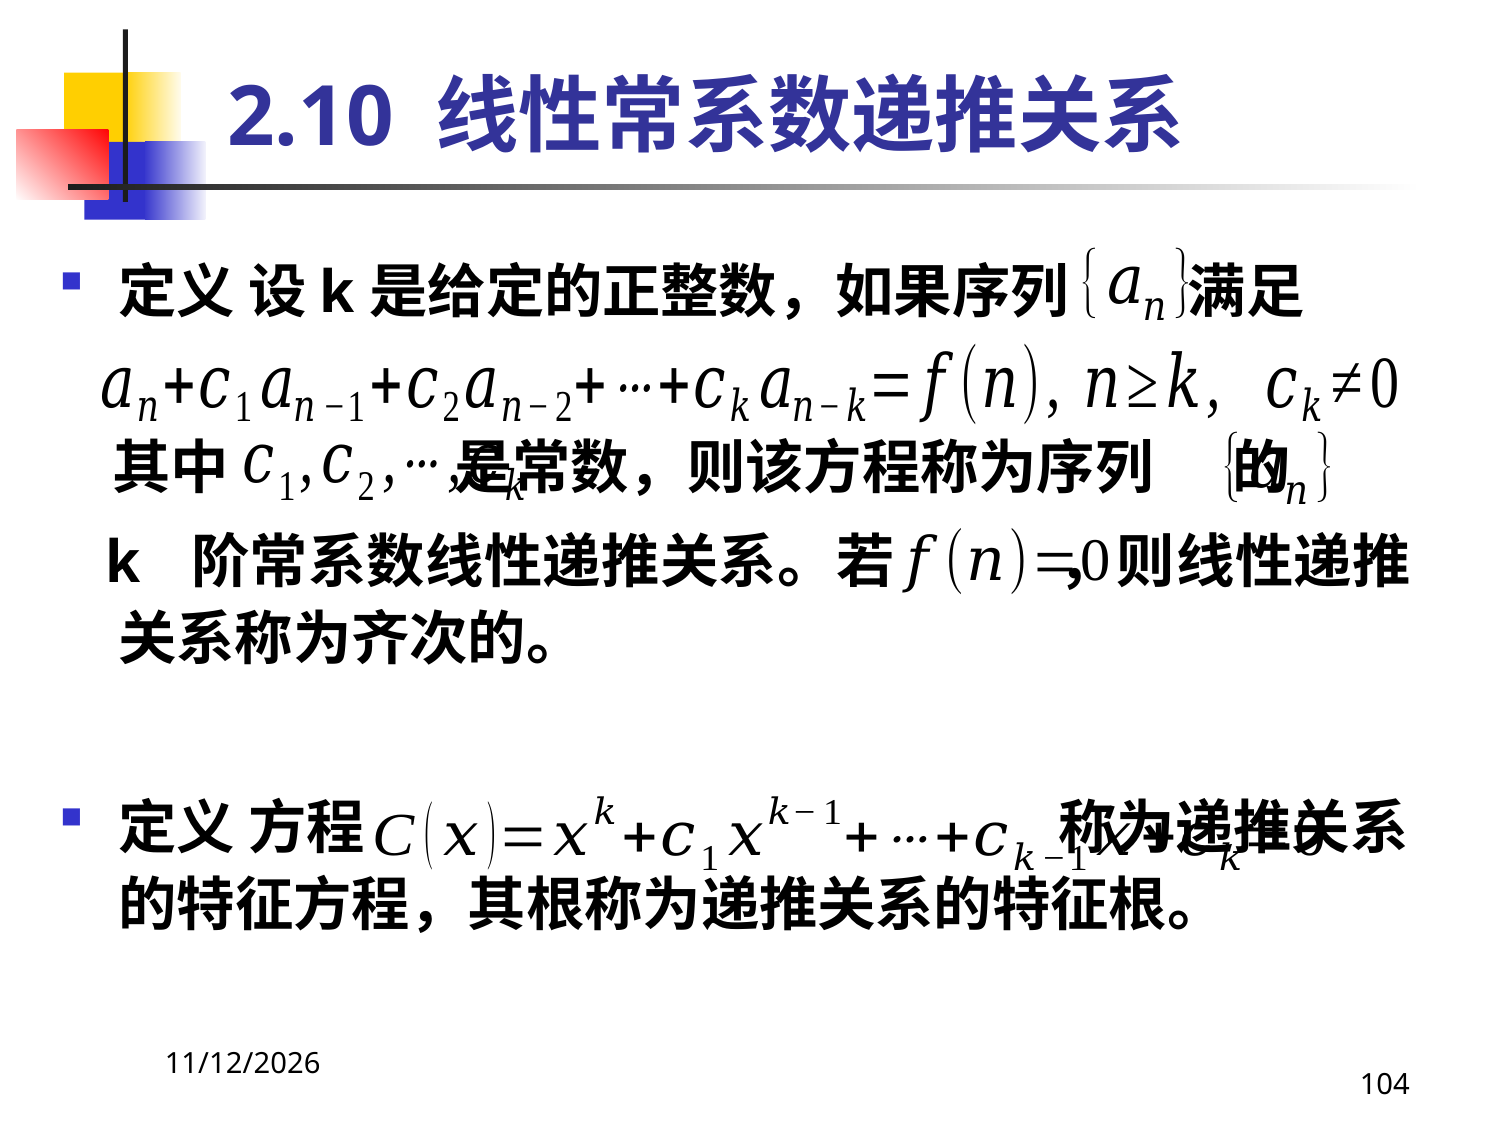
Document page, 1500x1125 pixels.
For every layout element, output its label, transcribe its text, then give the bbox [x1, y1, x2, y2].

title 2.10 线性常系数递推关系 [212, 24, 1261, 170]
list 定义 设k是给定的正整数，如果序列 满足 其中 是常数，则该方程称为序列 的 k 阶常系数线性递推关系。若 ，则线性递推关系称为齐次的。 定义 方程 称为递推关系的特征方程，其根称为递推关系的特征根。 [43, 246, 1426, 527]
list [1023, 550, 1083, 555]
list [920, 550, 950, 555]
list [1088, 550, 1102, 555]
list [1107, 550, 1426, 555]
list 定义 设k是给定的正整数，如果序列 满足 其中 是常数，则该方程称为序列 的 k 阶常系数线性递推关系。若 ，则线性递推关系称为齐次的。 定义 方程 称为递推关系的特征方程，其根称为递推关系的特征根。 [43, 559, 1426, 1013]
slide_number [150, 1037, 463, 1113]
list 定义 设k是给定的正整数，如果序列 满足 其中 是常数，则该方程称为序列 的 k 阶常系数线性递推关系。若 ，则线性递推关系称为齐次的。 定义 方程 称为递推关系的特征方程，其根称为递推关系的特征根。 [43, 547, 916, 555]
slide_number 104 [1112, 1037, 1425, 1113]
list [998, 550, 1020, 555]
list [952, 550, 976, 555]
list 定义 设k是给定的正整数，如果序列 满足 其中 是常数，则该方程称为序列 的 k 阶常系数线性递推关系。若 ，则线性递推关系称为齐次的。 定义 方程 称为递推关系的特征方程，其根称为递推关系的特征根。 [958, 529, 1426, 534]
list 定义 设k是给定的正整数，如果序列 满足 其中 是常数，则该方程称为序列 的 k 阶常系数线性递推关系。若 ，则线性递推关系称为齐次的。 定义 方程 称为递推关系的特征方程，其根称为递推关系的特征根。 [43, 528, 959, 539]
